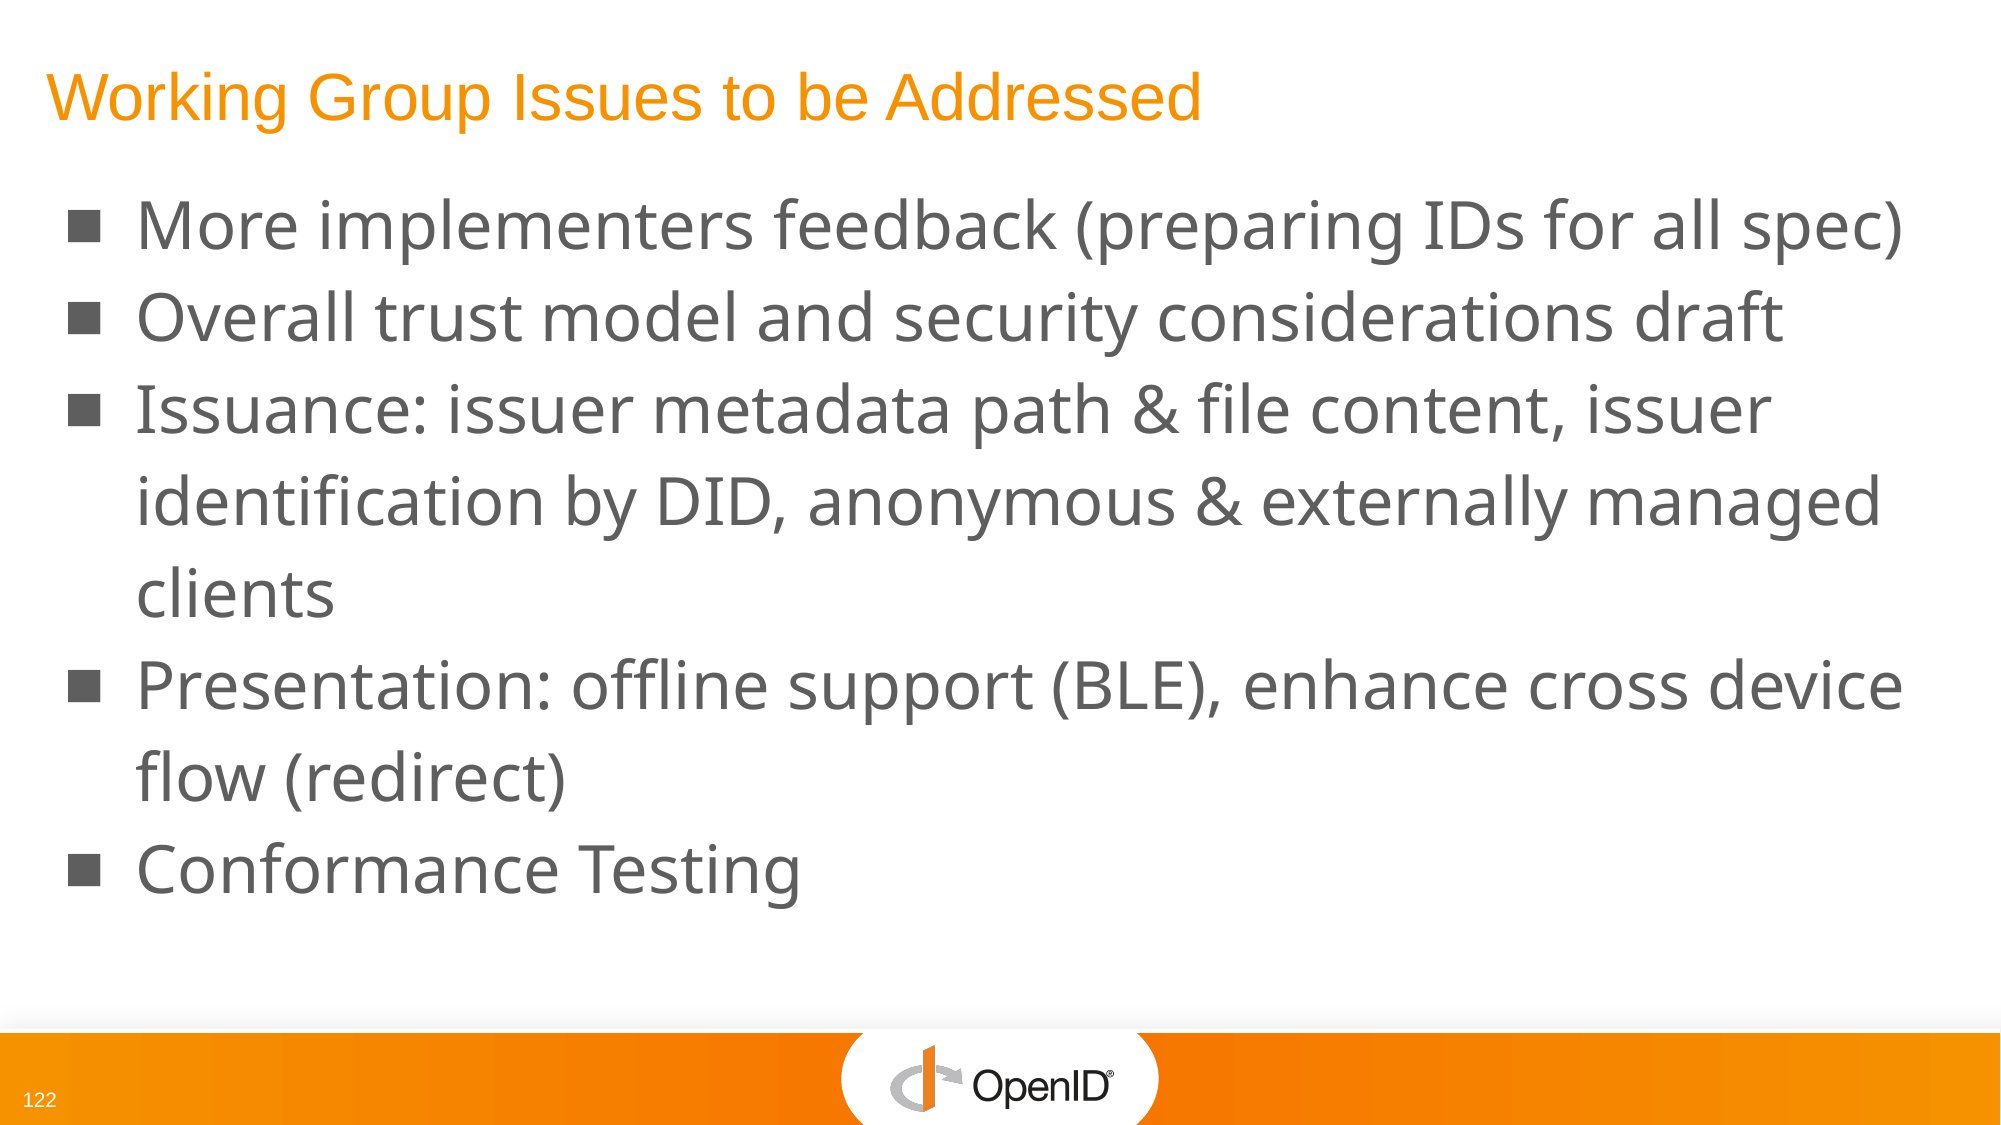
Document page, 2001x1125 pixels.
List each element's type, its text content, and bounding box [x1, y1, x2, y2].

list More implementers feedback (preparing IDs for all spec) Overall trust model and security considerations draft Issuance: issuer metadata path & file content, issuer identification by DID, anonymous & externally managed clients Presentation: offline support (BLE), enhance cross device flow (redirect) Conformance Testing [46, 164, 1954, 1060]
title Working Group Issues to be Addressed [46, 49, 1954, 142]
picture [873, 1060, 1127, 1125]
